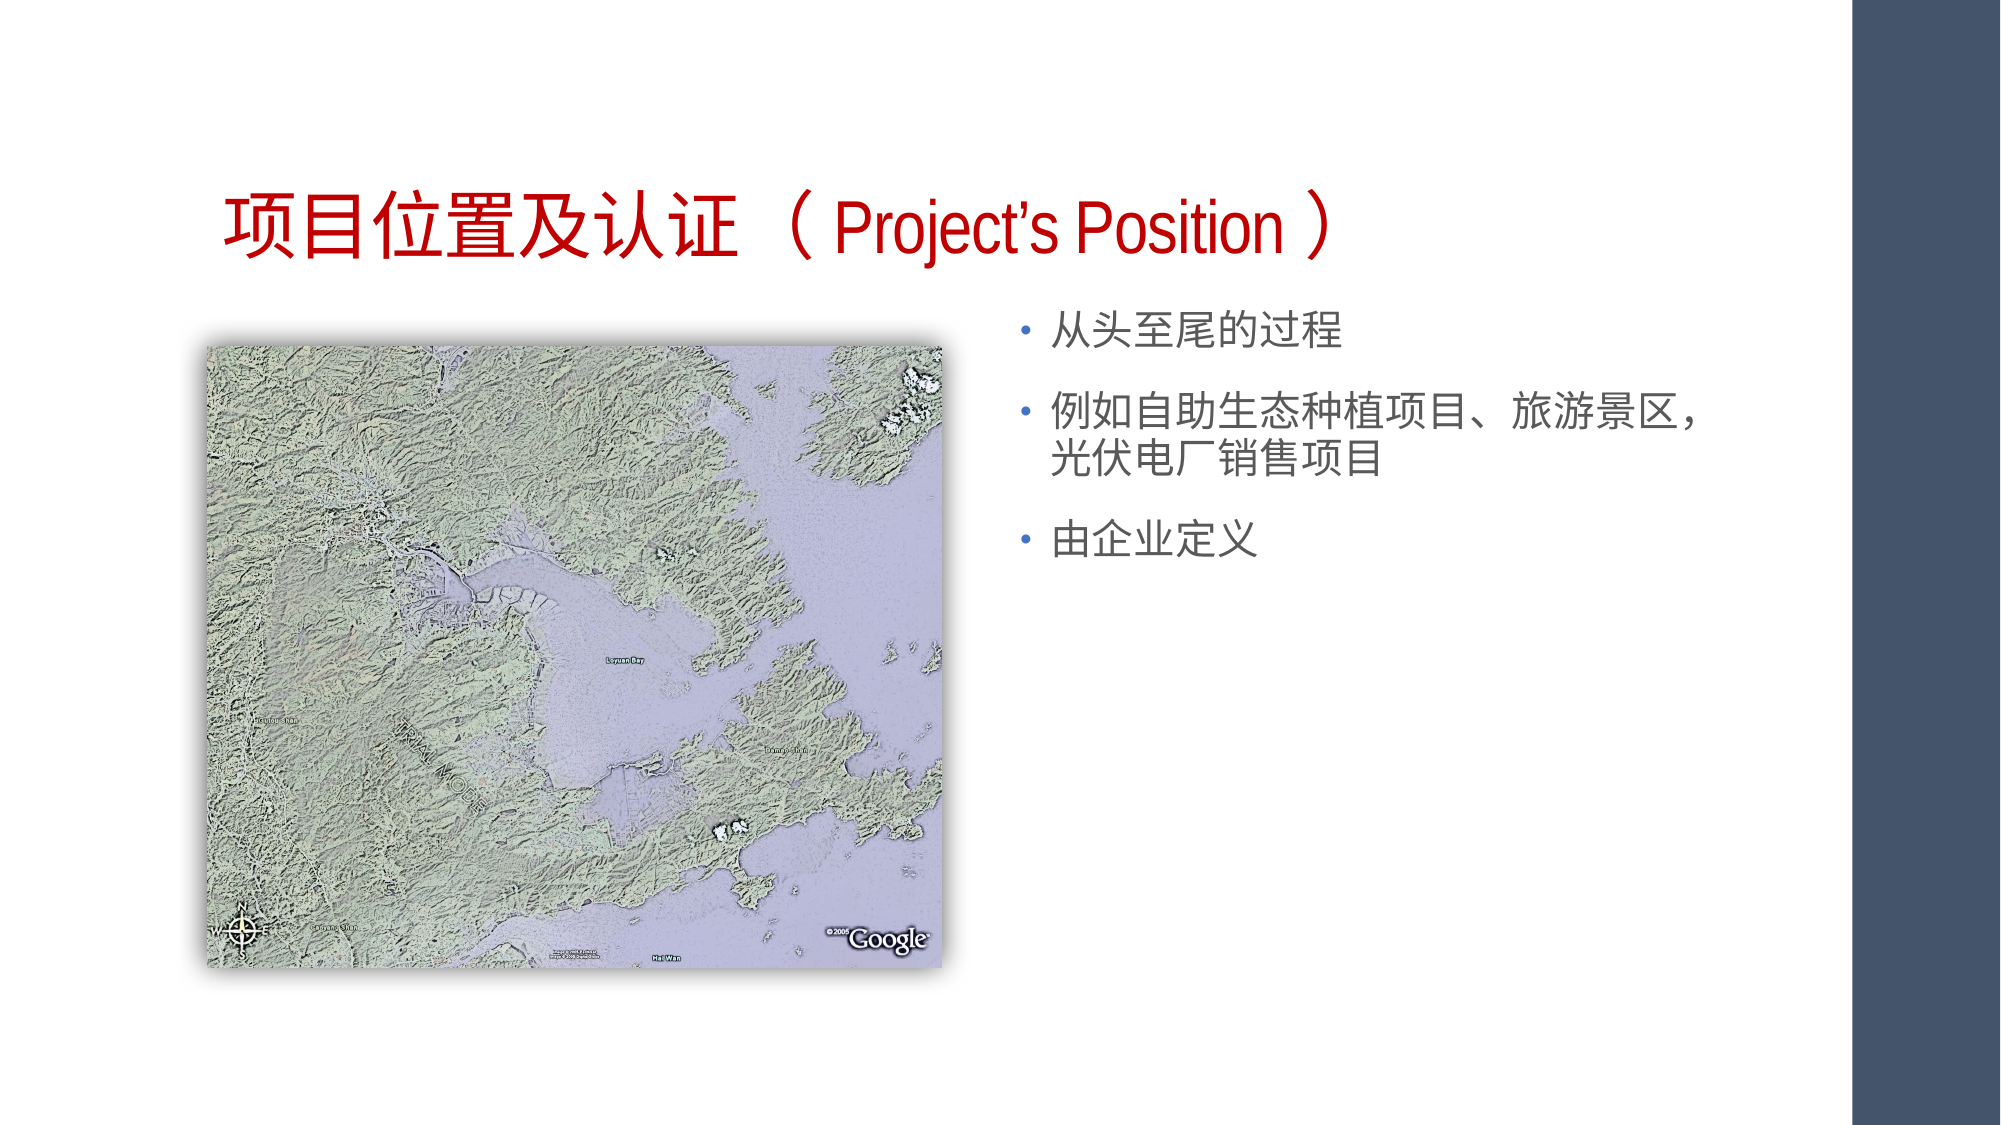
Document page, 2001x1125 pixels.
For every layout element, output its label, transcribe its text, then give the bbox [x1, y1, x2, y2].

title 项目位置及认证（Project’s Position） [206, 43, 1797, 278]
list 从头至尾的过程 例如自助生态种植项目、旅游景区，光伏电厂销售项目 由企业定义 [1005, 299, 1740, 1014]
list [206, 346, 943, 968]
